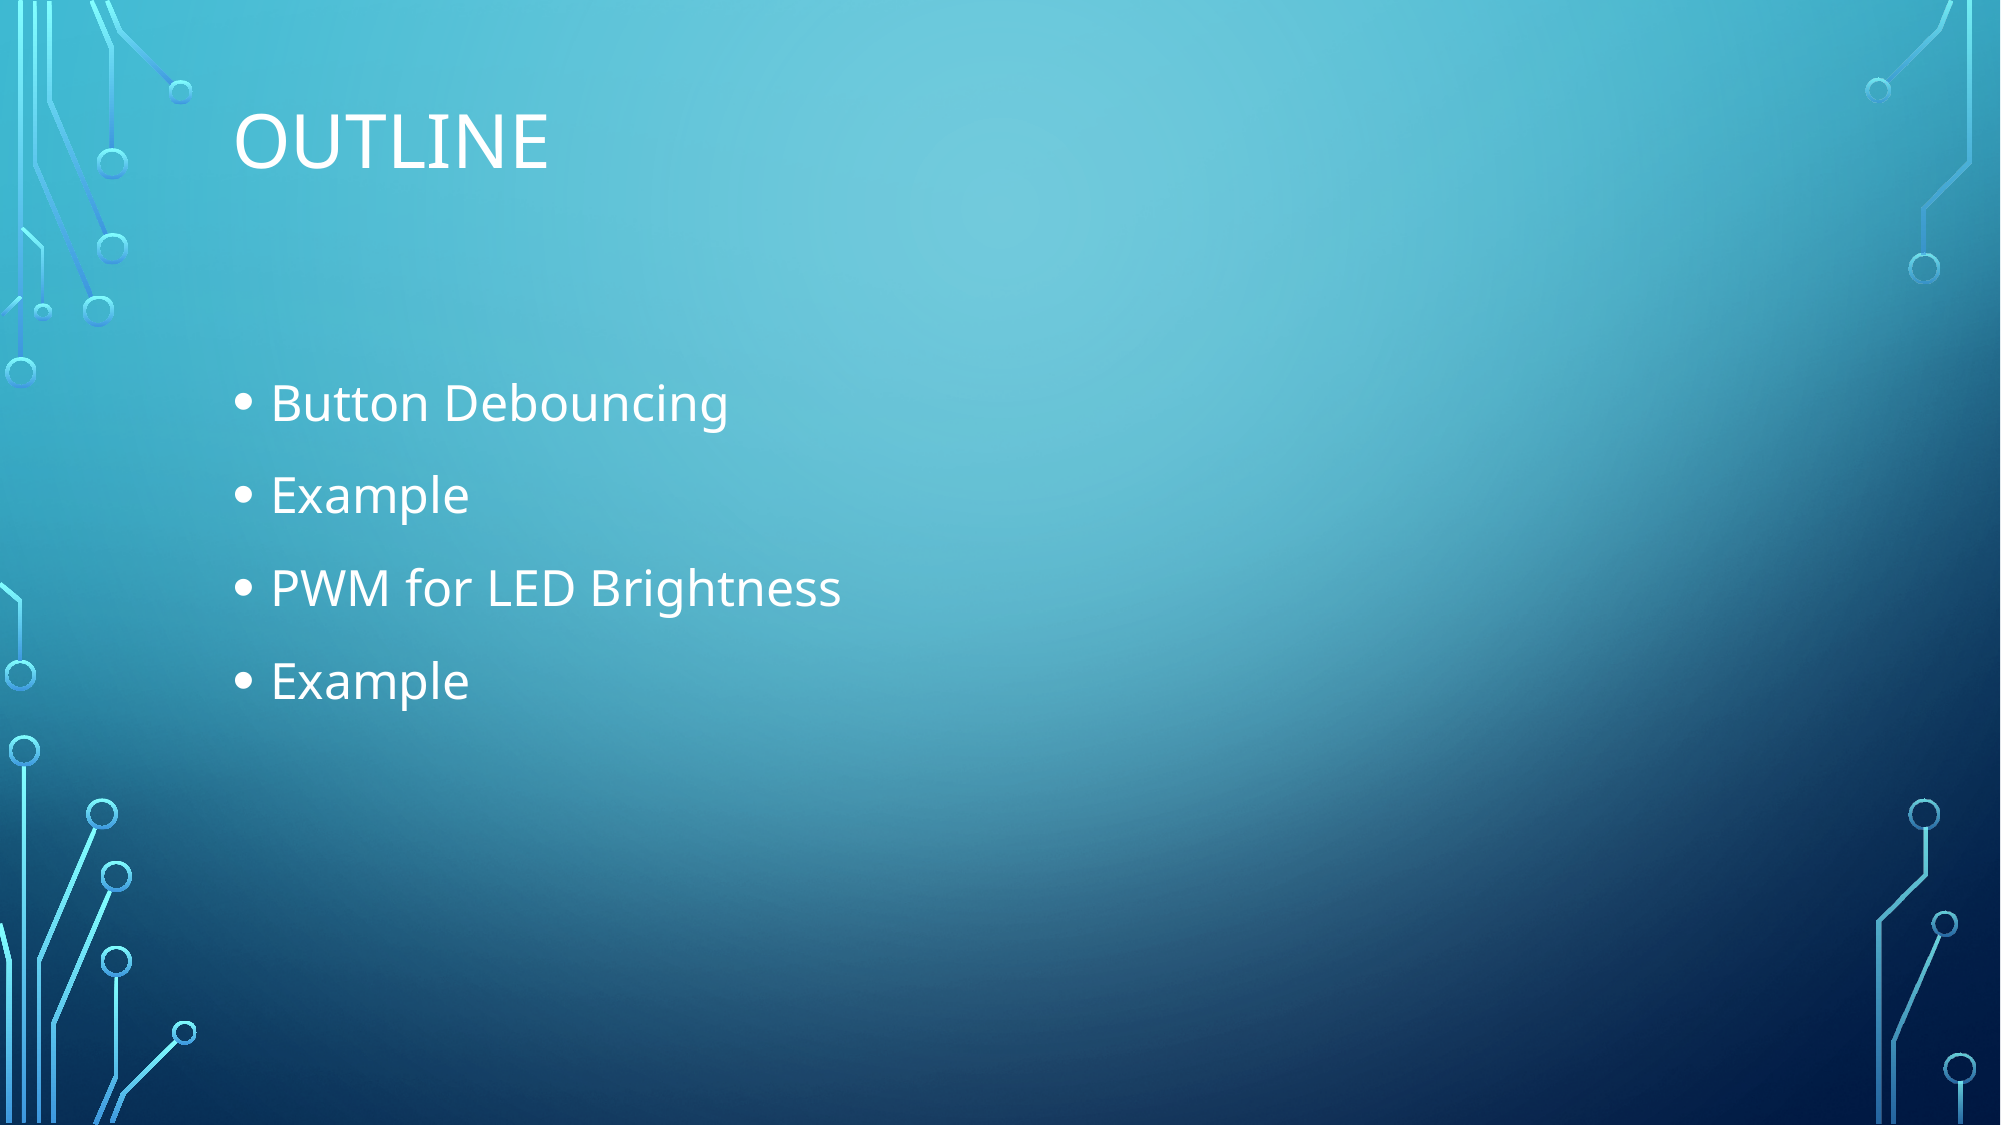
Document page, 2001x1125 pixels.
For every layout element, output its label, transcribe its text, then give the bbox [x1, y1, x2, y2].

list Button Debouncing Example PWM for LED Brightness Example [217, 351, 1929, 914]
title Outline [217, 22, 1843, 266]
